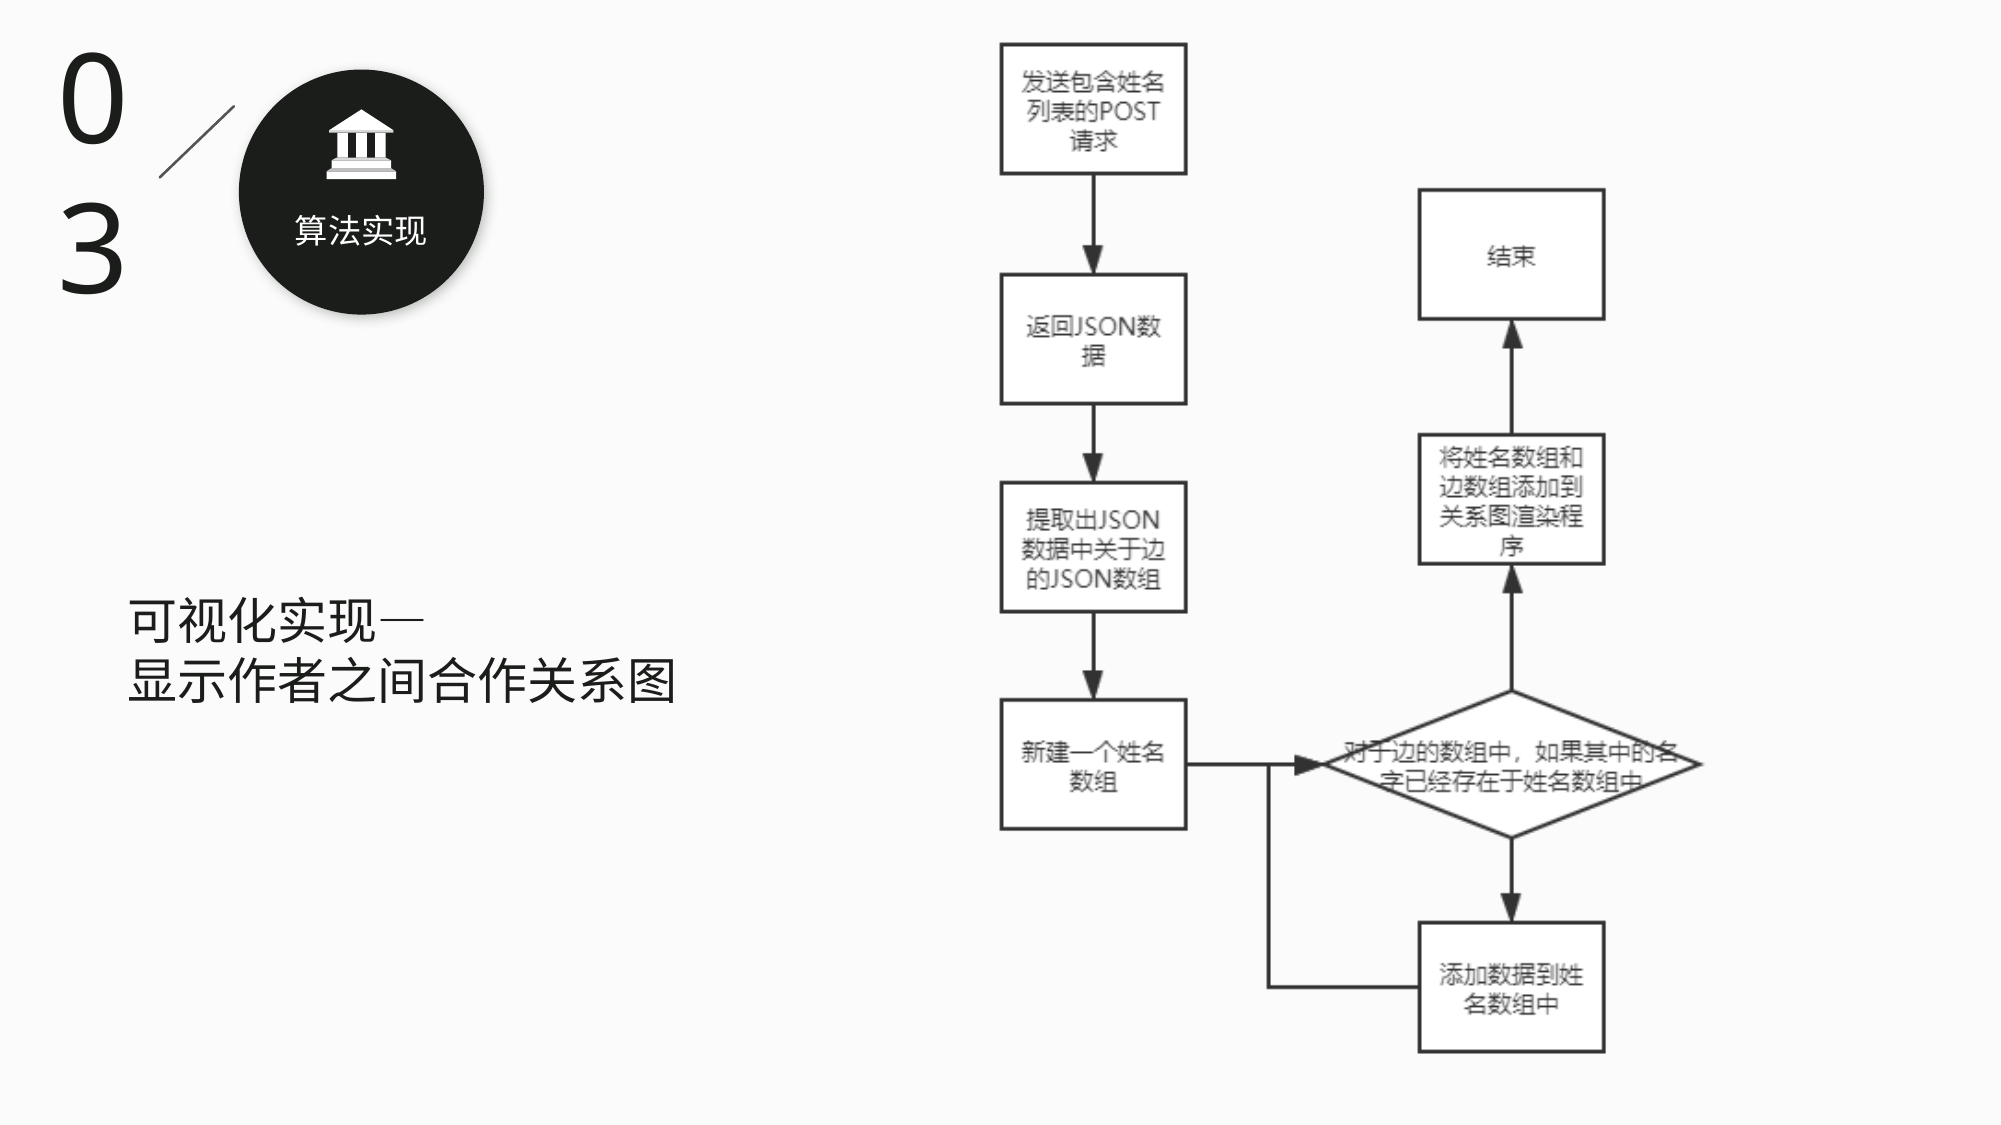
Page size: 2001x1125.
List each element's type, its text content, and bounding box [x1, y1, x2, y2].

picture [956, 0, 1746, 1098]
text_box [237, 68, 485, 202]
text_box 可视化实现— 显示作者之间合作关系图 [67, 582, 865, 717]
text_box 算法实现 [206, 202, 517, 258]
text_box 03 [42, 10, 214, 326]
text_box [256, 258, 466, 316]
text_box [326, 109, 397, 180]
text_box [159, 106, 234, 178]
